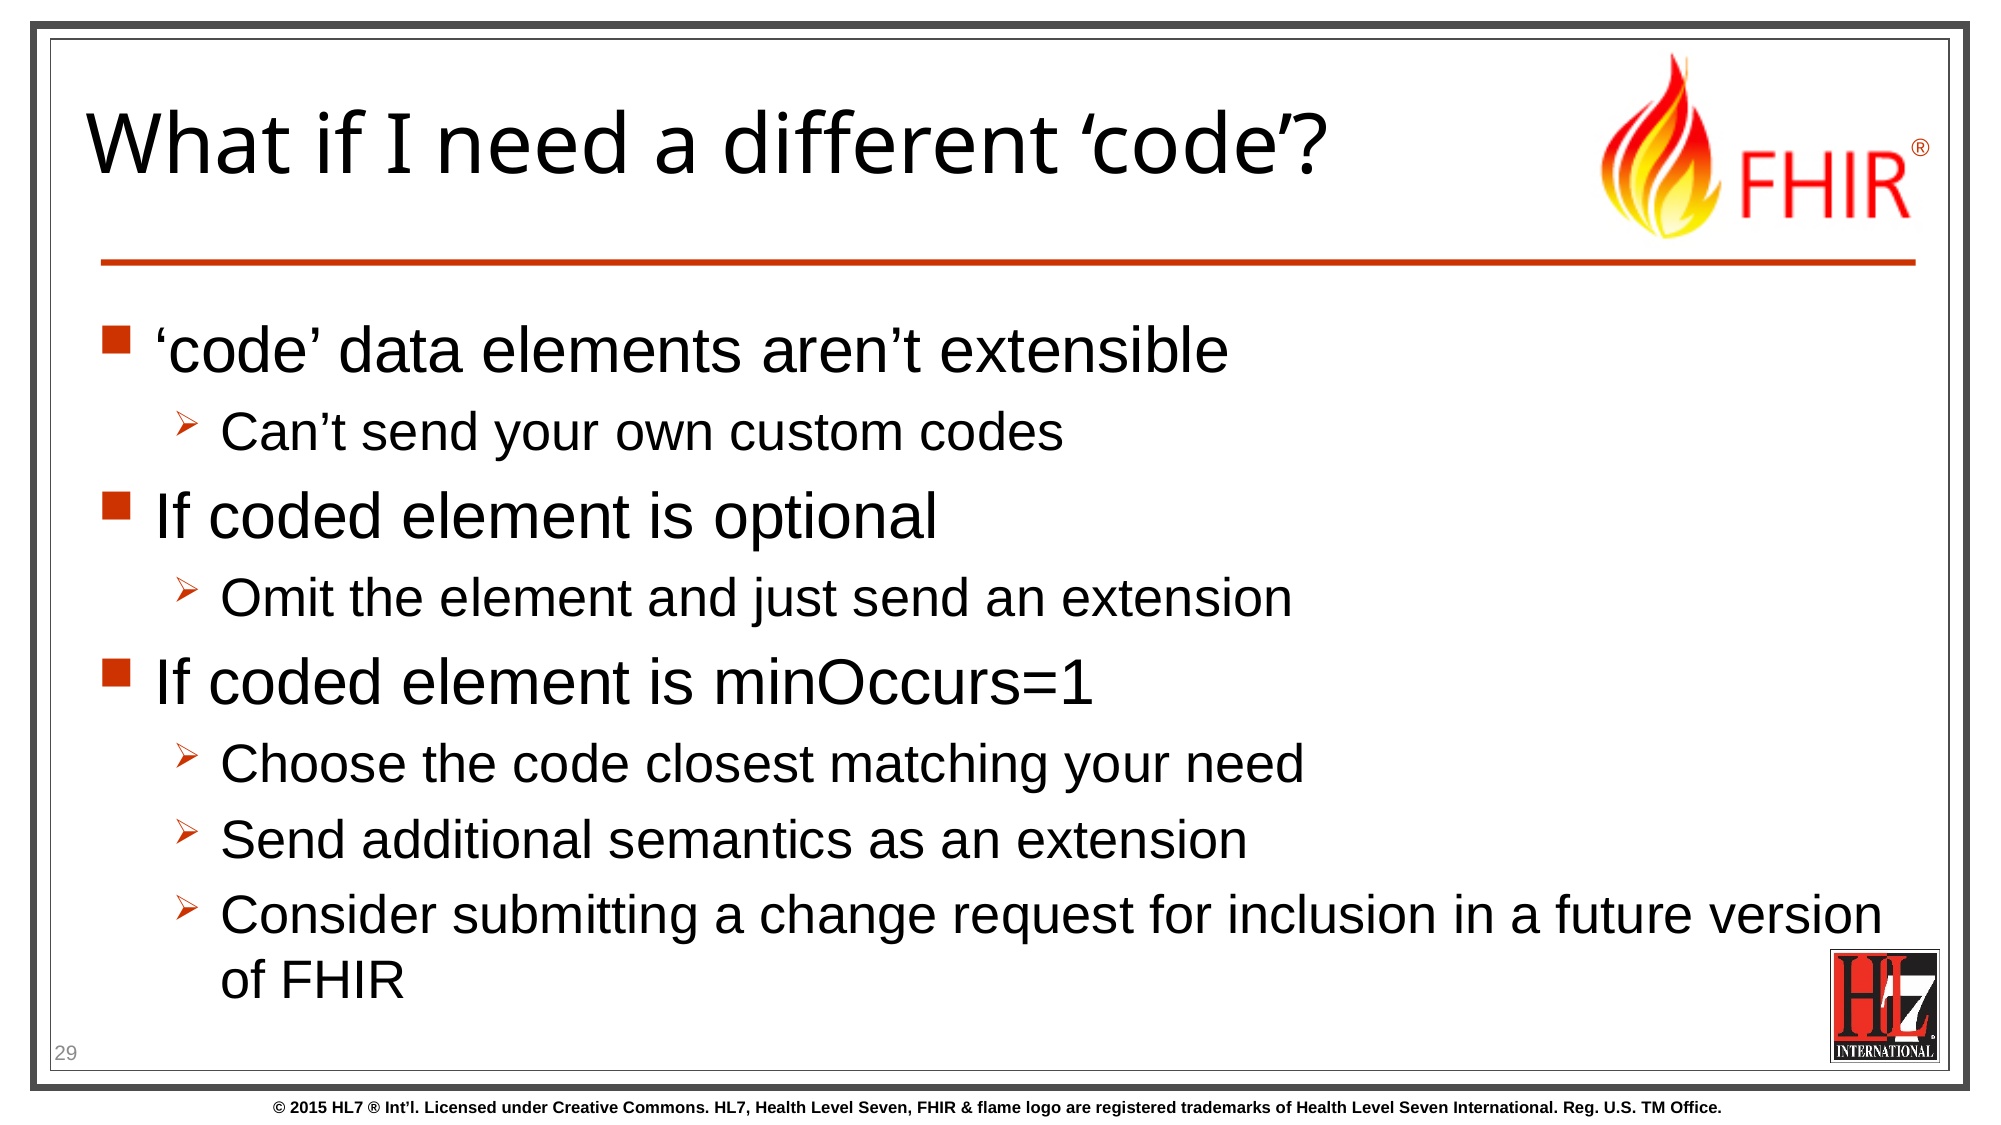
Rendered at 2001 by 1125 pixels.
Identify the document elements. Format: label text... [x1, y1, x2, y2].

title What if I need a different ‘code’? [70, 54, 1595, 244]
picture [1830, 949, 1940, 1063]
slide_number 29 [39, 1034, 197, 1071]
picture [1588, 42, 1923, 249]
list ‘code’ data elements aren’t extensible Can’t send your own custom codes If coded element is optional Omit the element and just send an extension If coded element is minOccurs=1 Choose the code closest matching your need Send additional semantics as an extension Consider submitting a change request for inclusion in a future version of FHIR [83, 299, 1917, 1059]
